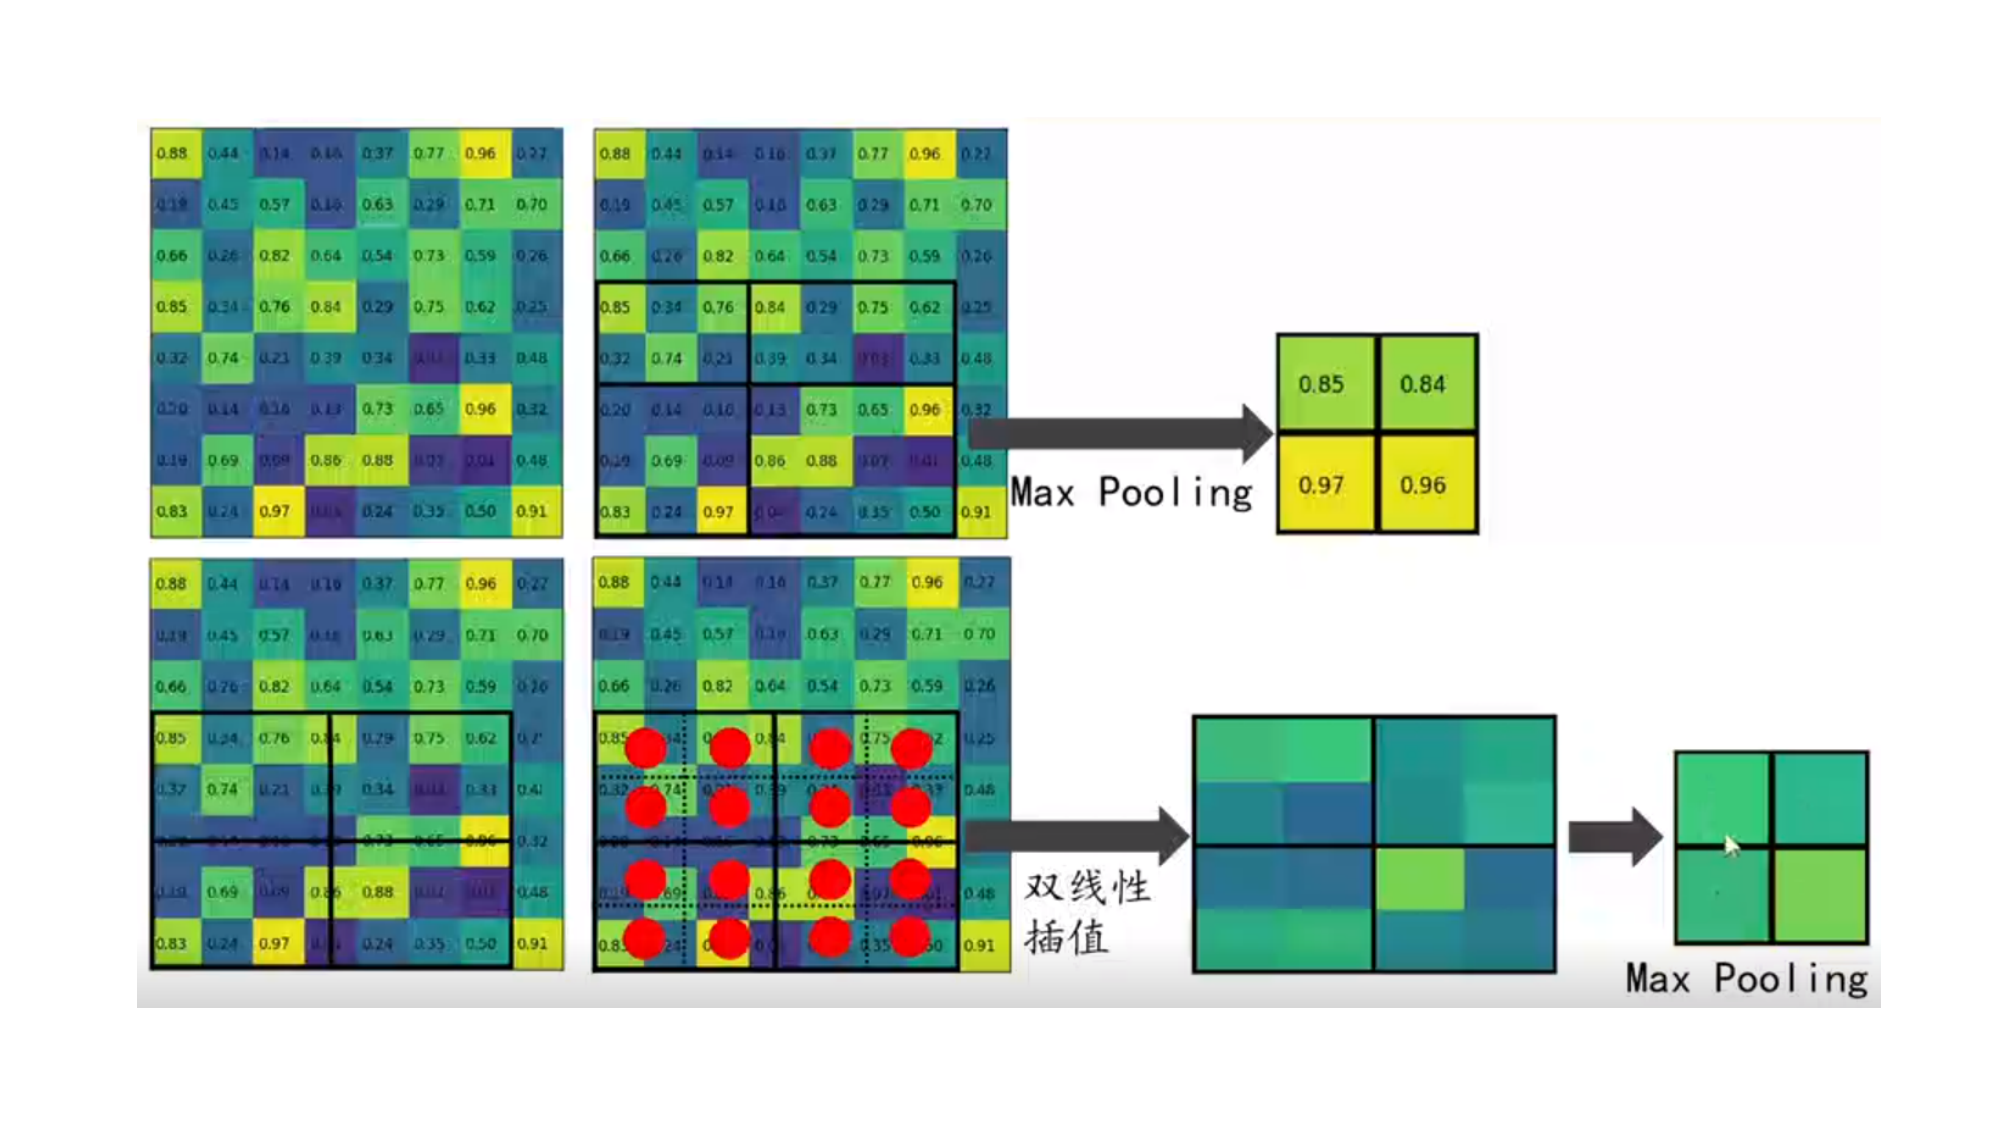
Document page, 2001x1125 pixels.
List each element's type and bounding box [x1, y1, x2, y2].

list [137, 117, 1881, 1008]
